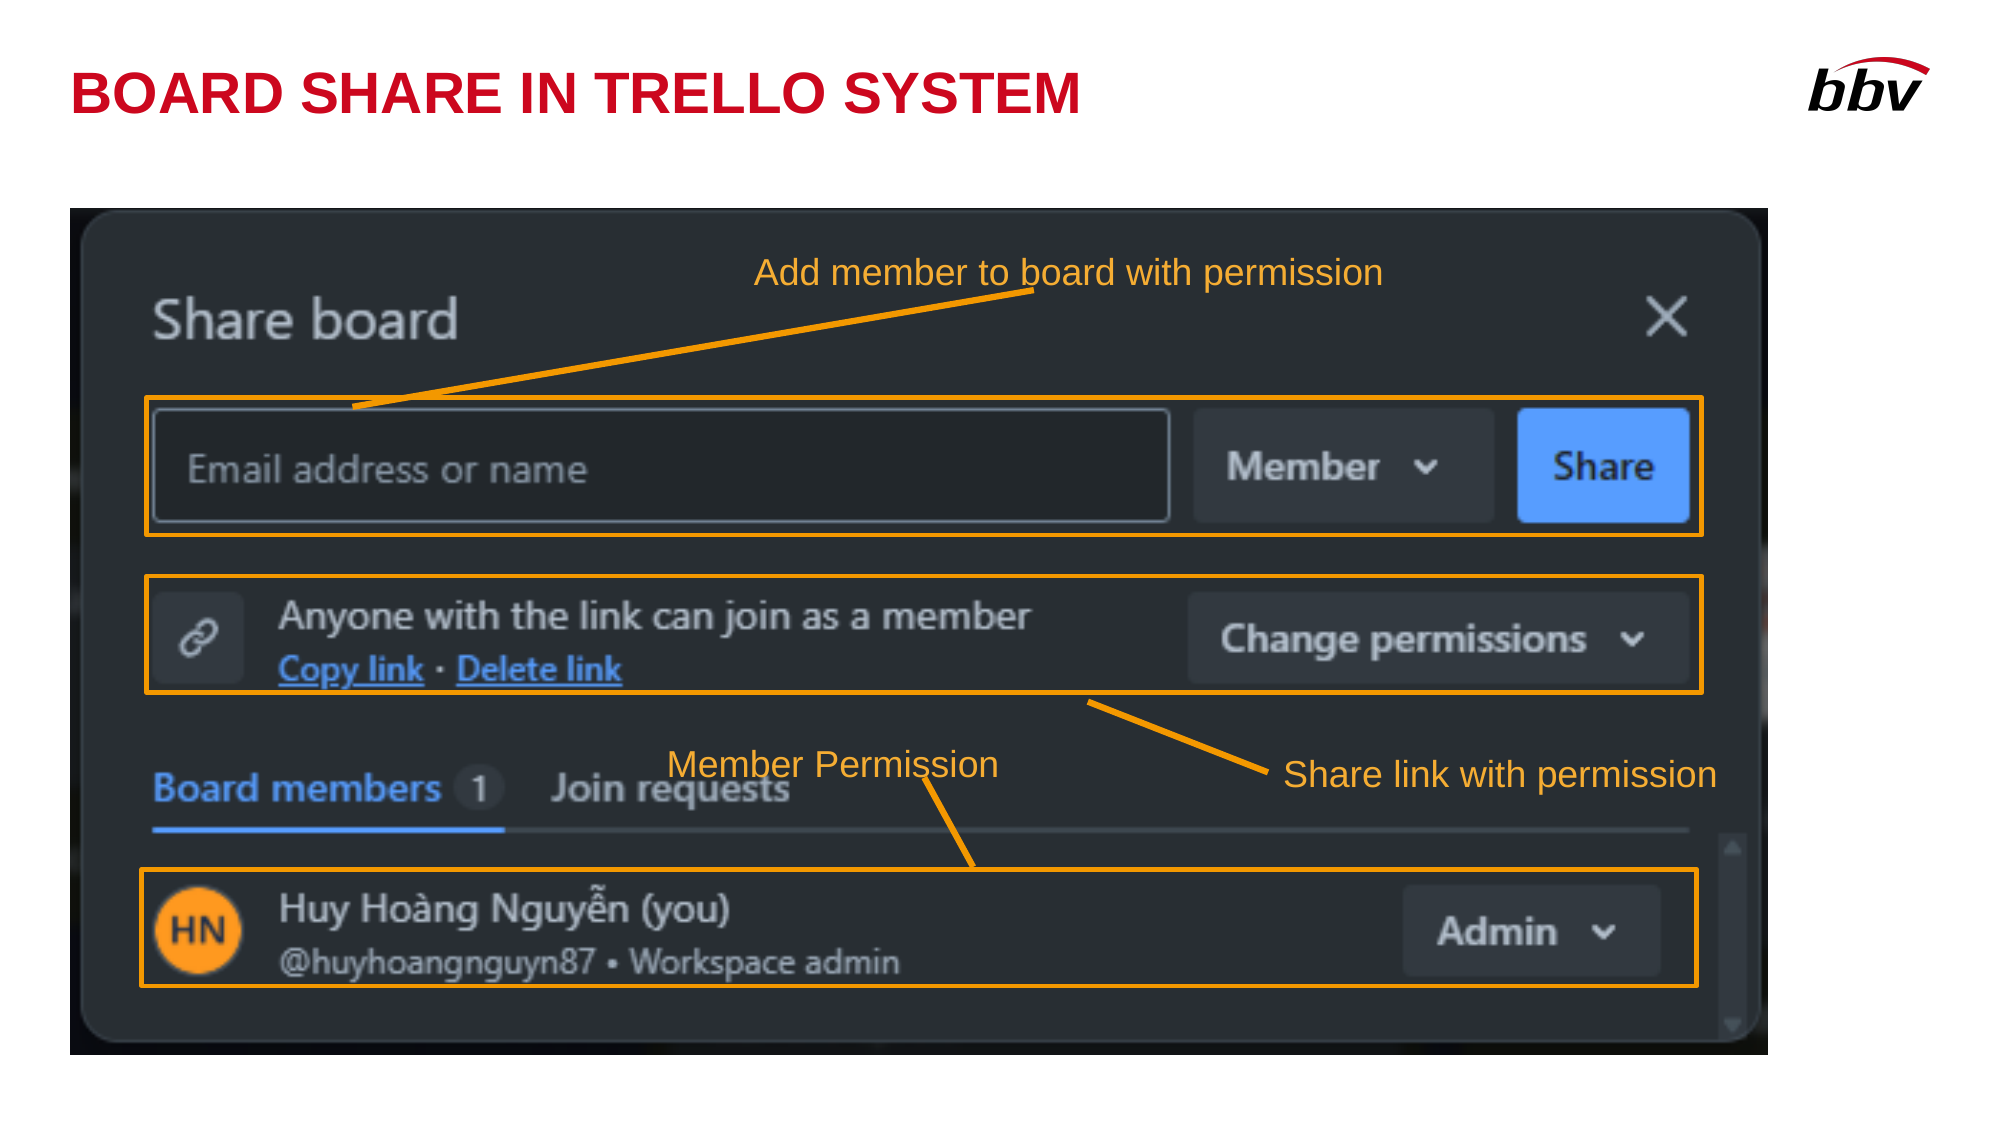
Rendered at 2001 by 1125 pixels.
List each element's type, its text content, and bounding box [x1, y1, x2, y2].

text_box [352, 289, 1035, 408]
picture [1808, 57, 1930, 111]
title BOARD SHARE IN TRELLO SYSTEM [70, 0, 1666, 181]
picture [70, 208, 1768, 1055]
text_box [1087, 701, 1269, 774]
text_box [923, 777, 974, 868]
